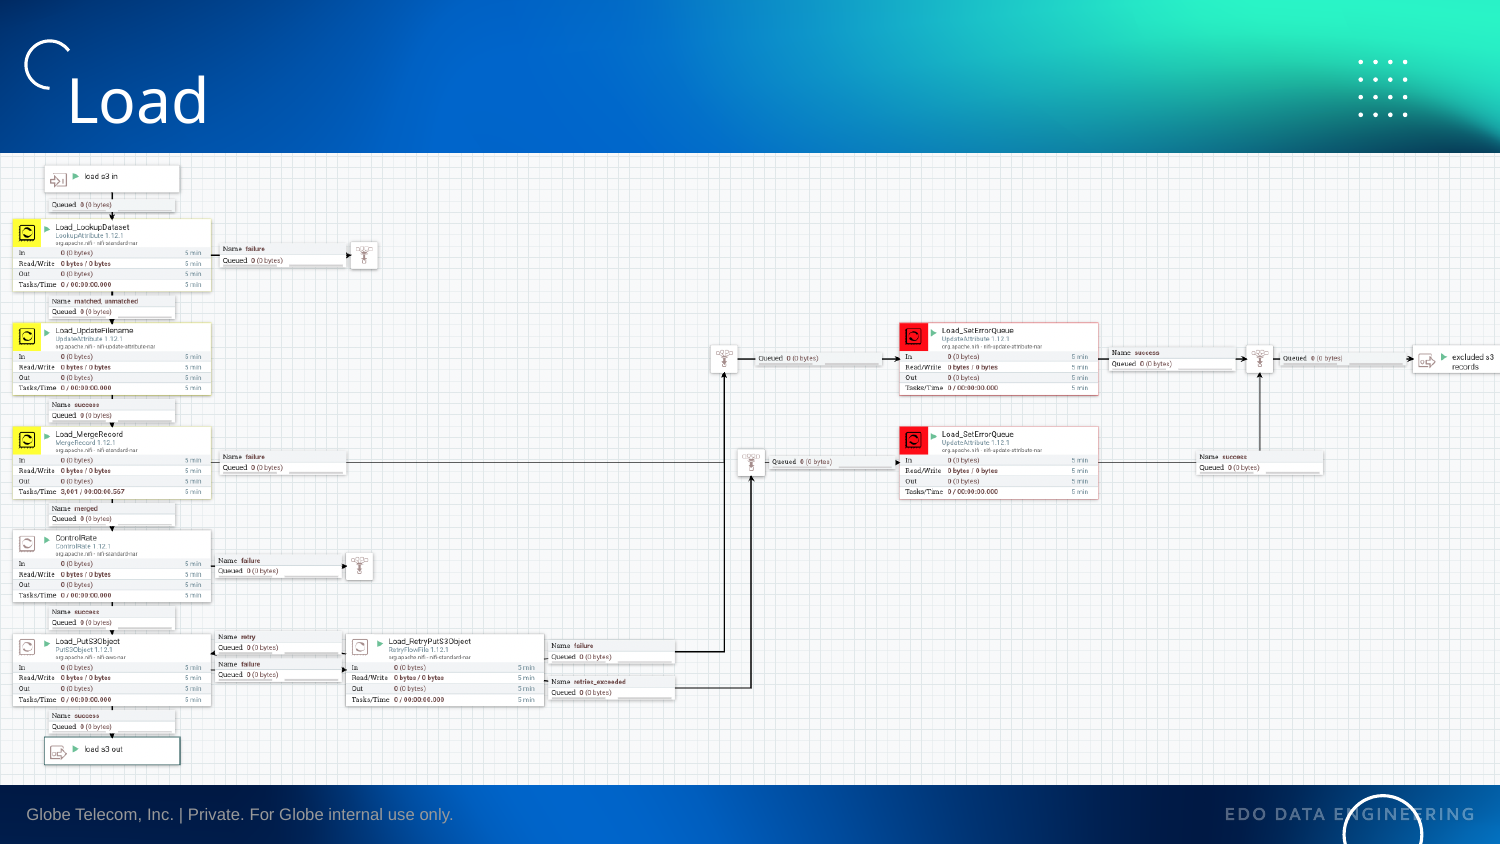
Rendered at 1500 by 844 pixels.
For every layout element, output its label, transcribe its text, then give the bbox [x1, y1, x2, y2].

picture [1346, 798, 1420, 844]
title Load [51, 51, 1449, 146]
picture [0, 0, 1500, 844]
